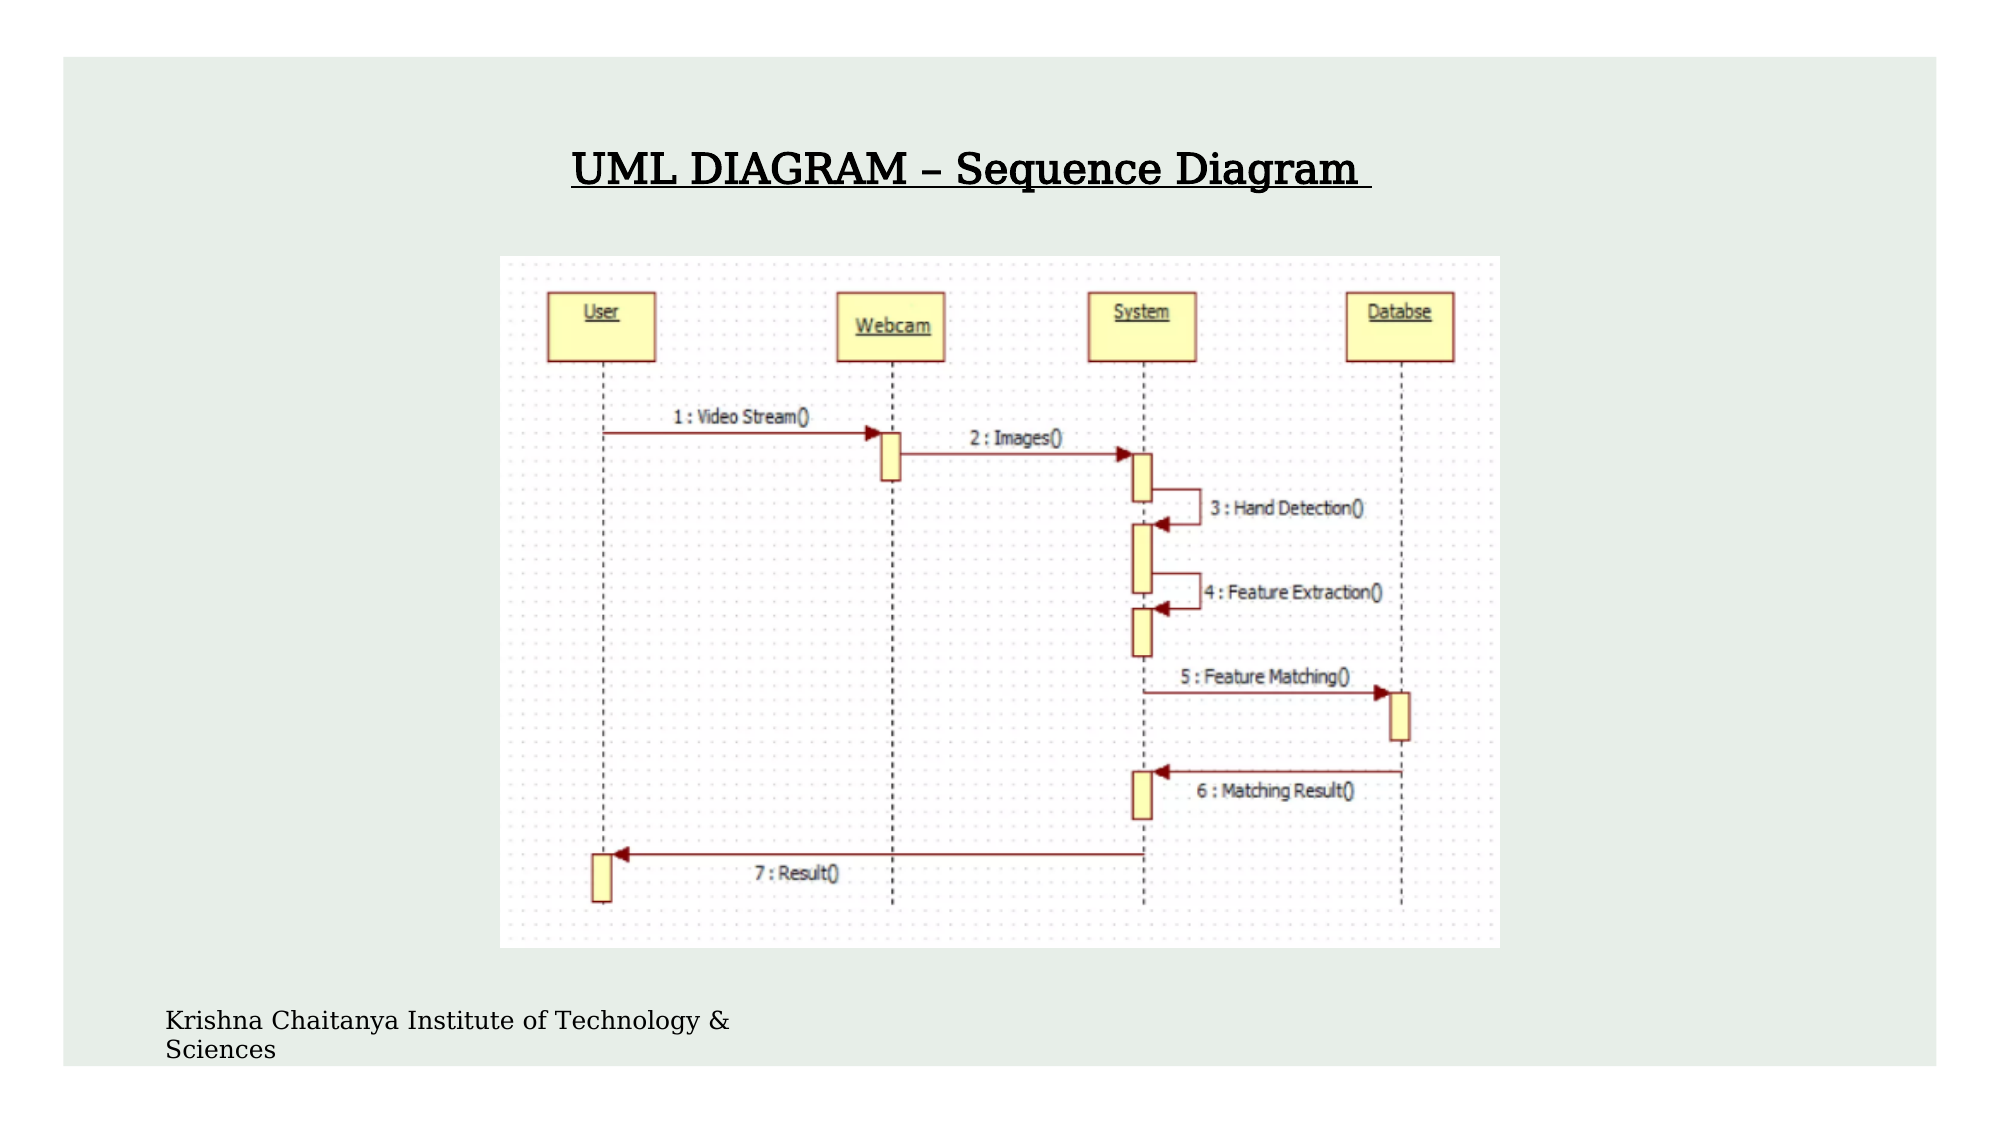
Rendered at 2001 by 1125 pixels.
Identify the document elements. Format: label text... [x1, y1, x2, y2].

picture [499, 256, 1500, 948]
text_box UML DIAGRAM – Sequence Diagram [556, 134, 1557, 200]
footer Krishna Chaitanya Institute of Technology & Sciences [150, 1004, 825, 1064]
